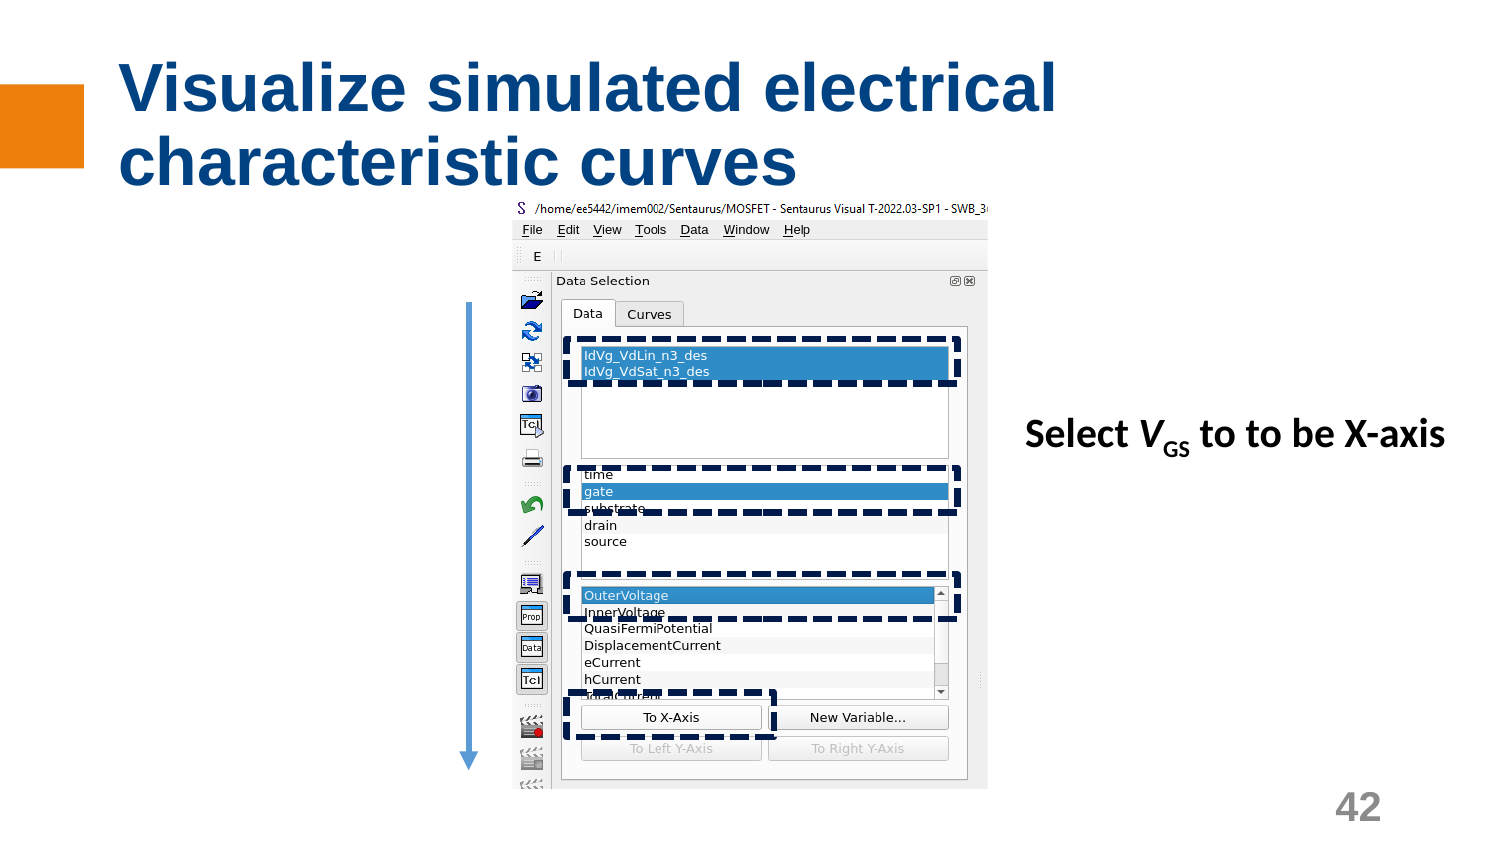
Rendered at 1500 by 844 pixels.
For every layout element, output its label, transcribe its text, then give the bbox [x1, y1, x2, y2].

slide_number 42 [1275, 782, 1397, 827]
text_box Select VGS to to be X-axis [988, 398, 1500, 470]
title Visualize simulated electrical characteristic curves [103, 44, 1397, 208]
picture [512, 197, 988, 789]
